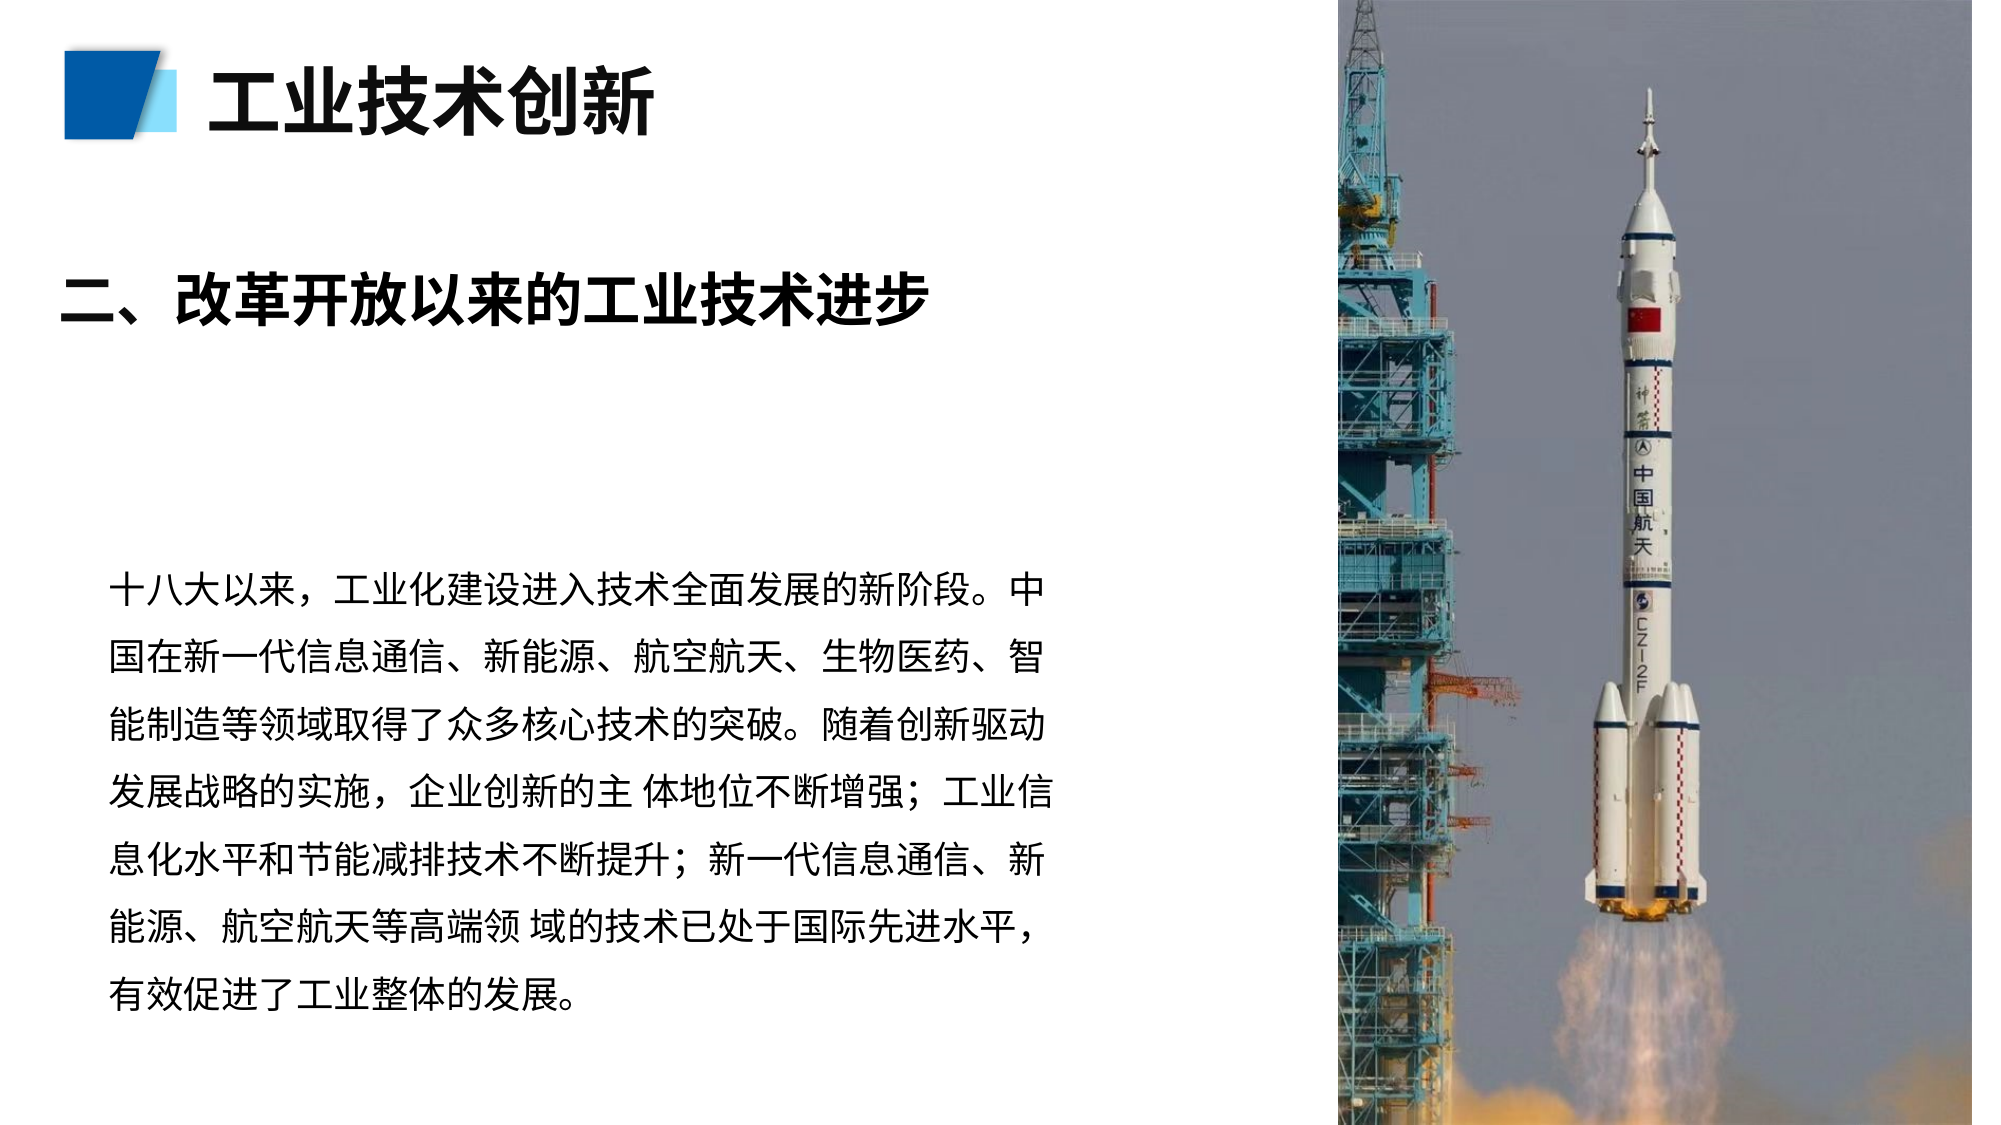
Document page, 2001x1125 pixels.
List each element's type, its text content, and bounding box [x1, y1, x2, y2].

text_box 工业技术创新 [191, 47, 672, 152]
text_box 二、改革开放以来的工业技术进步 [43, 255, 1338, 341]
picture [1338, 0, 1972, 1125]
text_box 十八大以来，工业化建设进入技术全面发展的新阶段。中国在新一代信息通信、新能源、航空航天、生物医药、智能制造等领域取得了众多核心技术的突破。随着创新驱动发展战略的实施，企业创新的主 体地位不断增强；工业信息化水平和节能减排技术不断提升；新一代信息通信、新能源、航空航天等高端领 域的技术已处于国际先进水平，有效促进了工业整体的发展。 [94, 535, 1088, 1098]
